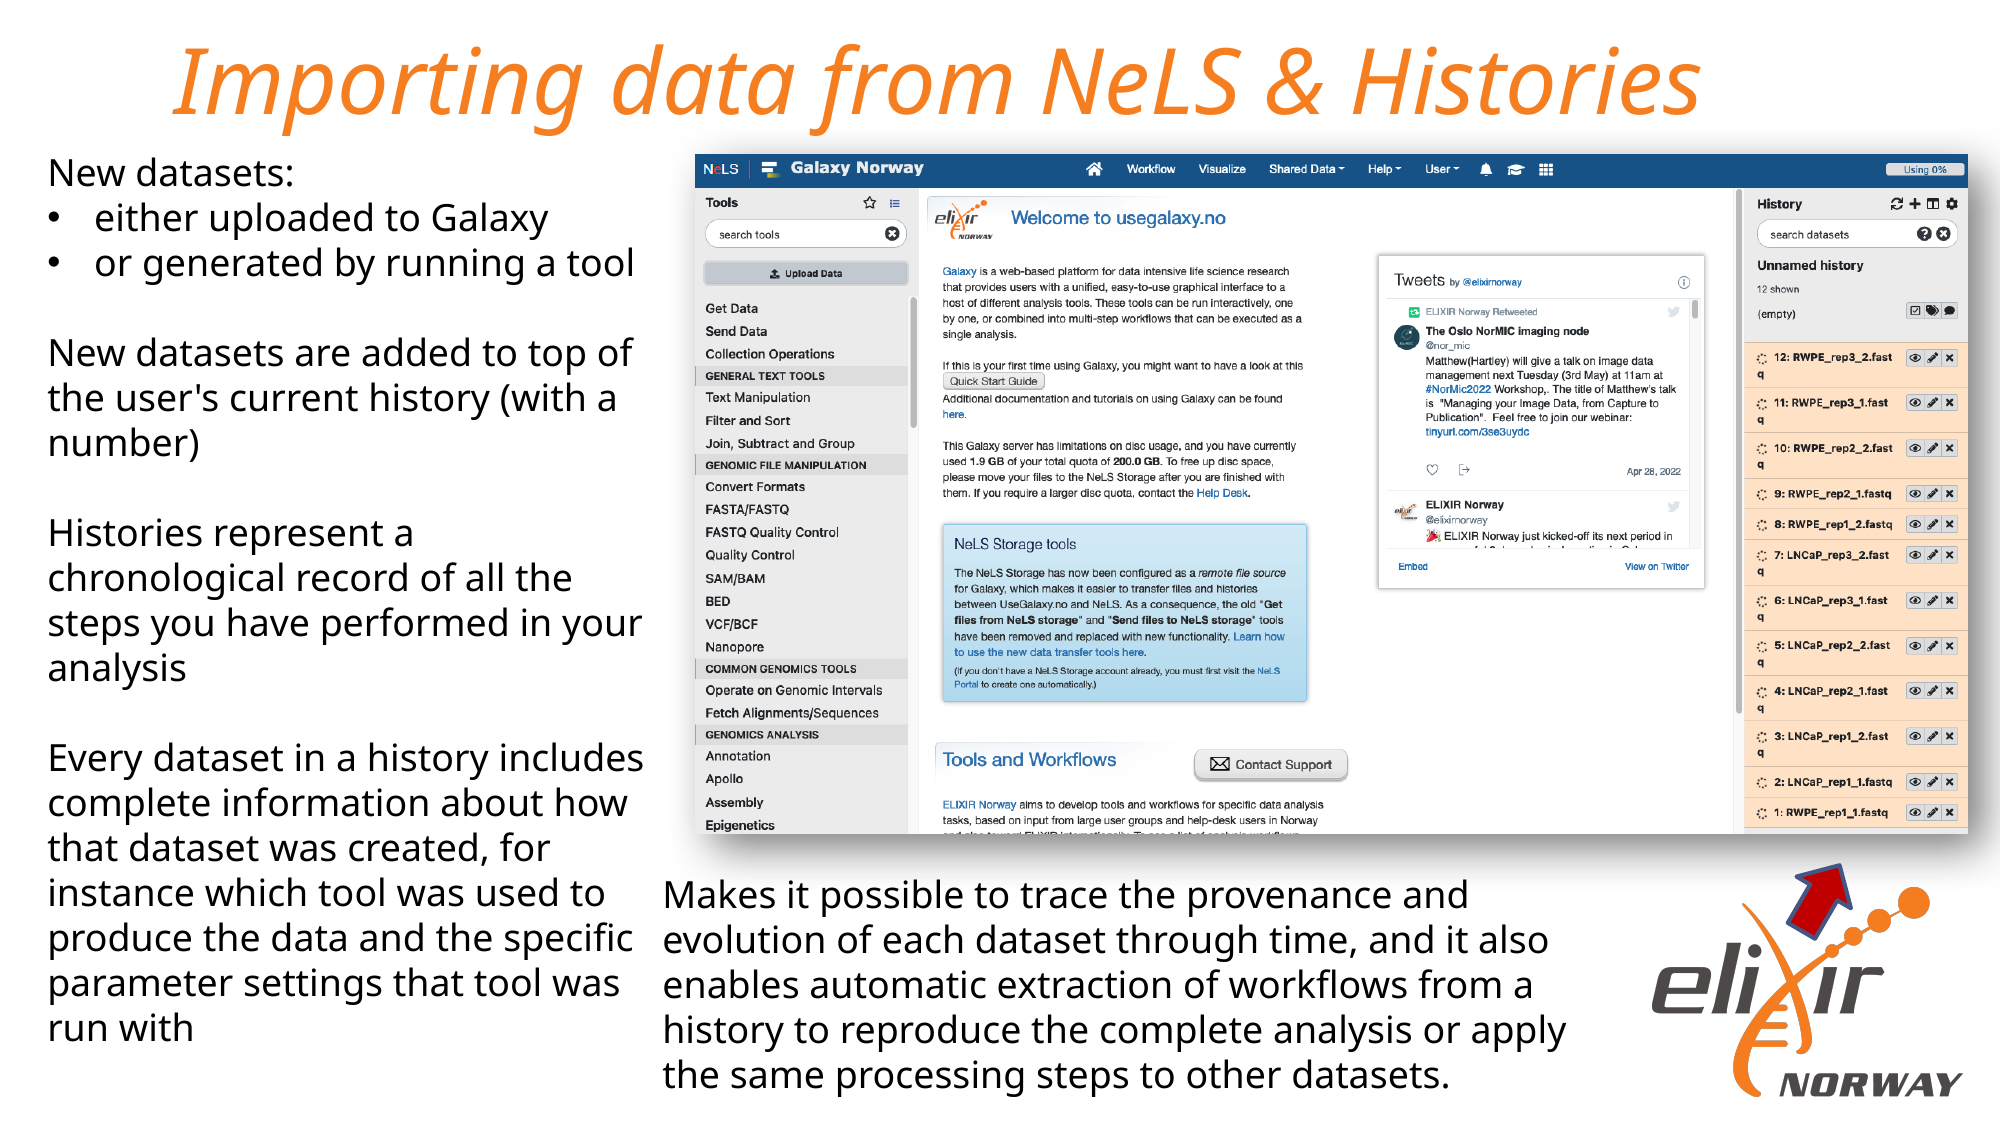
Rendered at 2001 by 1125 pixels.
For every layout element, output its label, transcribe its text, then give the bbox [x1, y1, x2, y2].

text_box Makes it possible to trace the provenance and evolution of each dataset through time, and it also enables automatic extraction of workflows from a history to reproduce the complete analysis or apply the same processing steps to other datasets. [647, 863, 1601, 1125]
text_box Importing data from NeLS & Histories [174, 35, 1826, 142]
picture [695, 154, 1968, 835]
picture [1652, 887, 1963, 1097]
text_box New datasets: either uploaded to Galaxy or generated by running a tool New datasets are added to top of the user's current history (with a number) Histories represent a chronological record of all the steps you have performed in your analysis Every dataset in a history includes complete information about how that dataset was created, for instance which tool was used to produce the data and the specific parameter settings that tool was run with [32, 141, 678, 1125]
text_box [1787, 865, 1851, 939]
